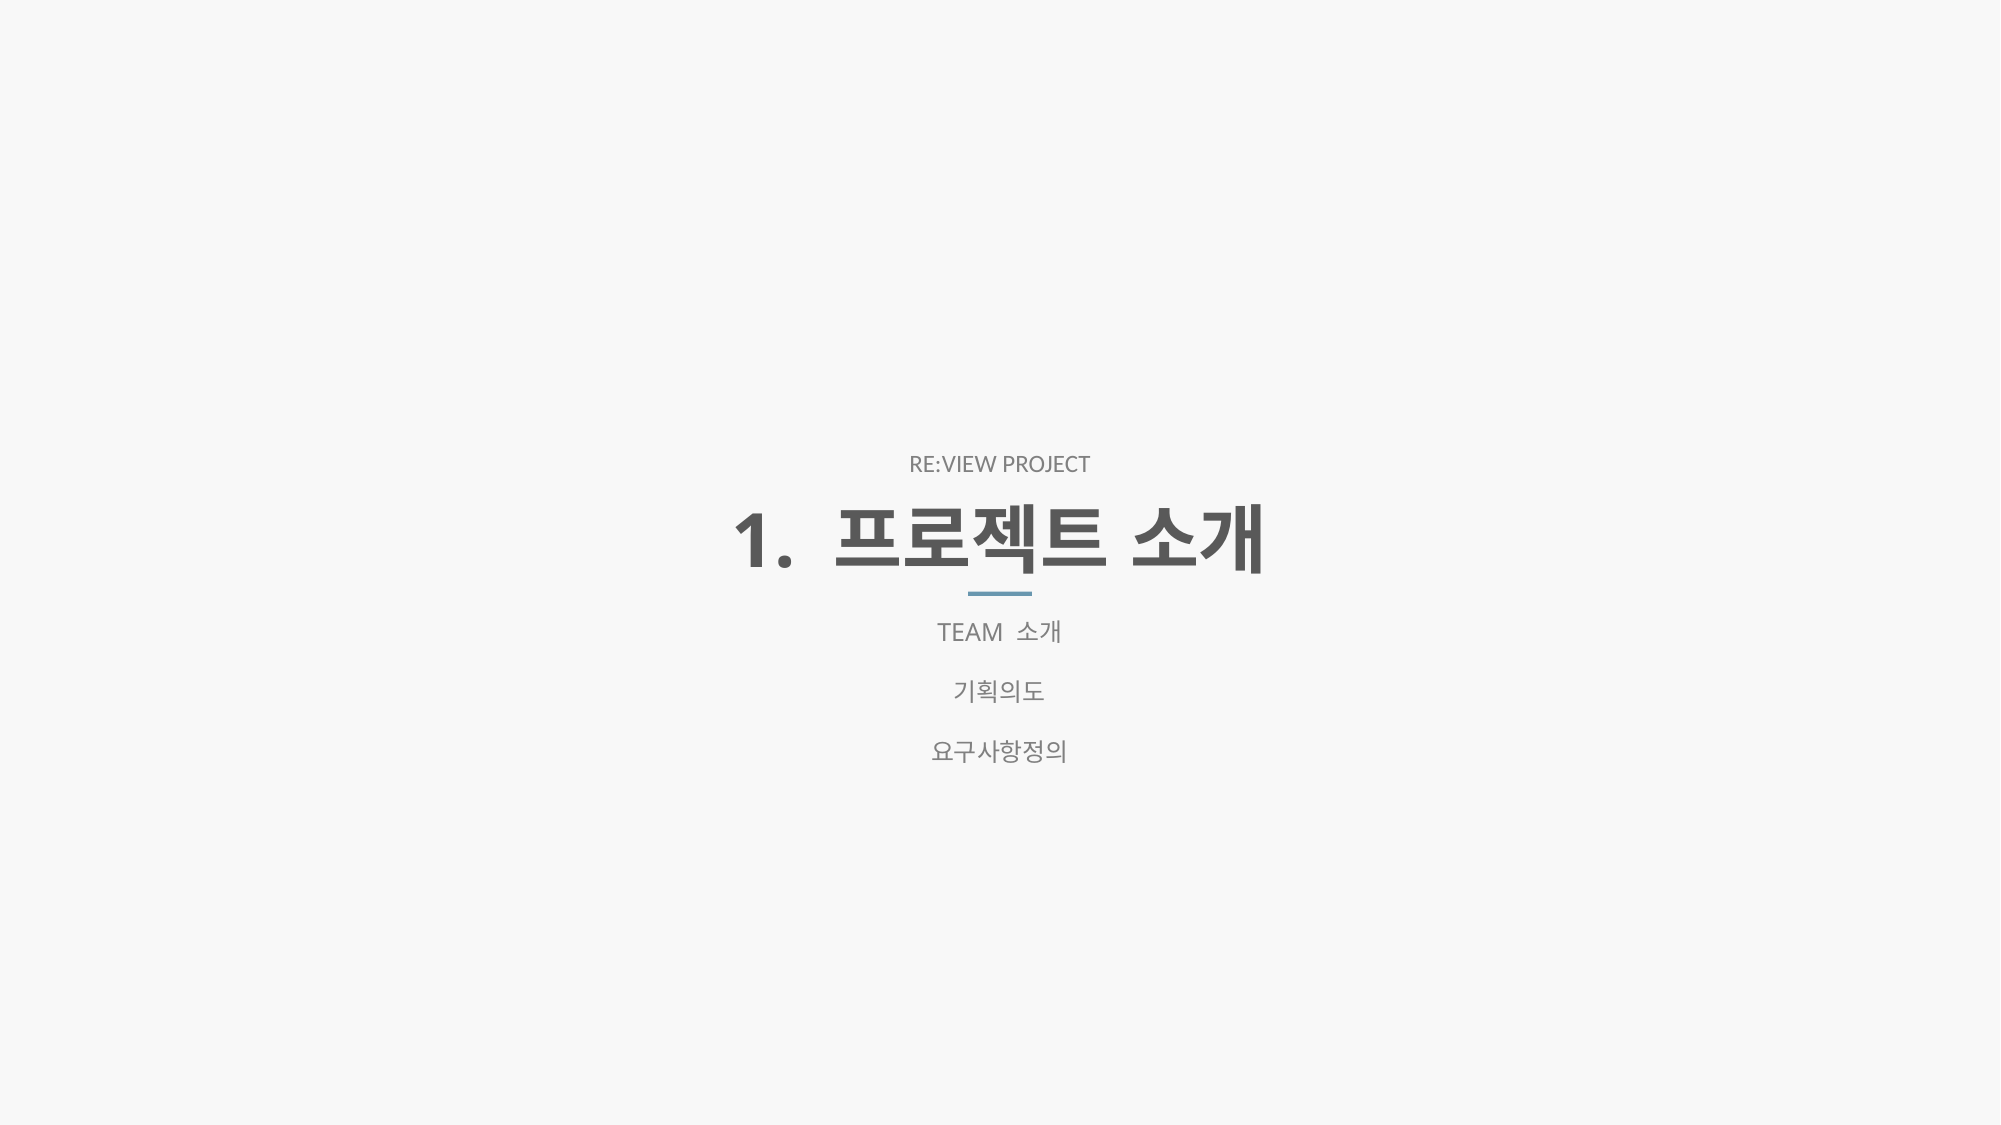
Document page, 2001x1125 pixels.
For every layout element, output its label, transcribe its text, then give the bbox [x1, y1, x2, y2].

text_box TEAM 소개 기획의도 요구사항정의 [710, 609, 1290, 774]
text_box [967, 591, 1033, 597]
text_box 1. 프로젝트 소개 [716, 485, 1284, 591]
text_box RE:VIEW PROJECT [894, 440, 1106, 485]
